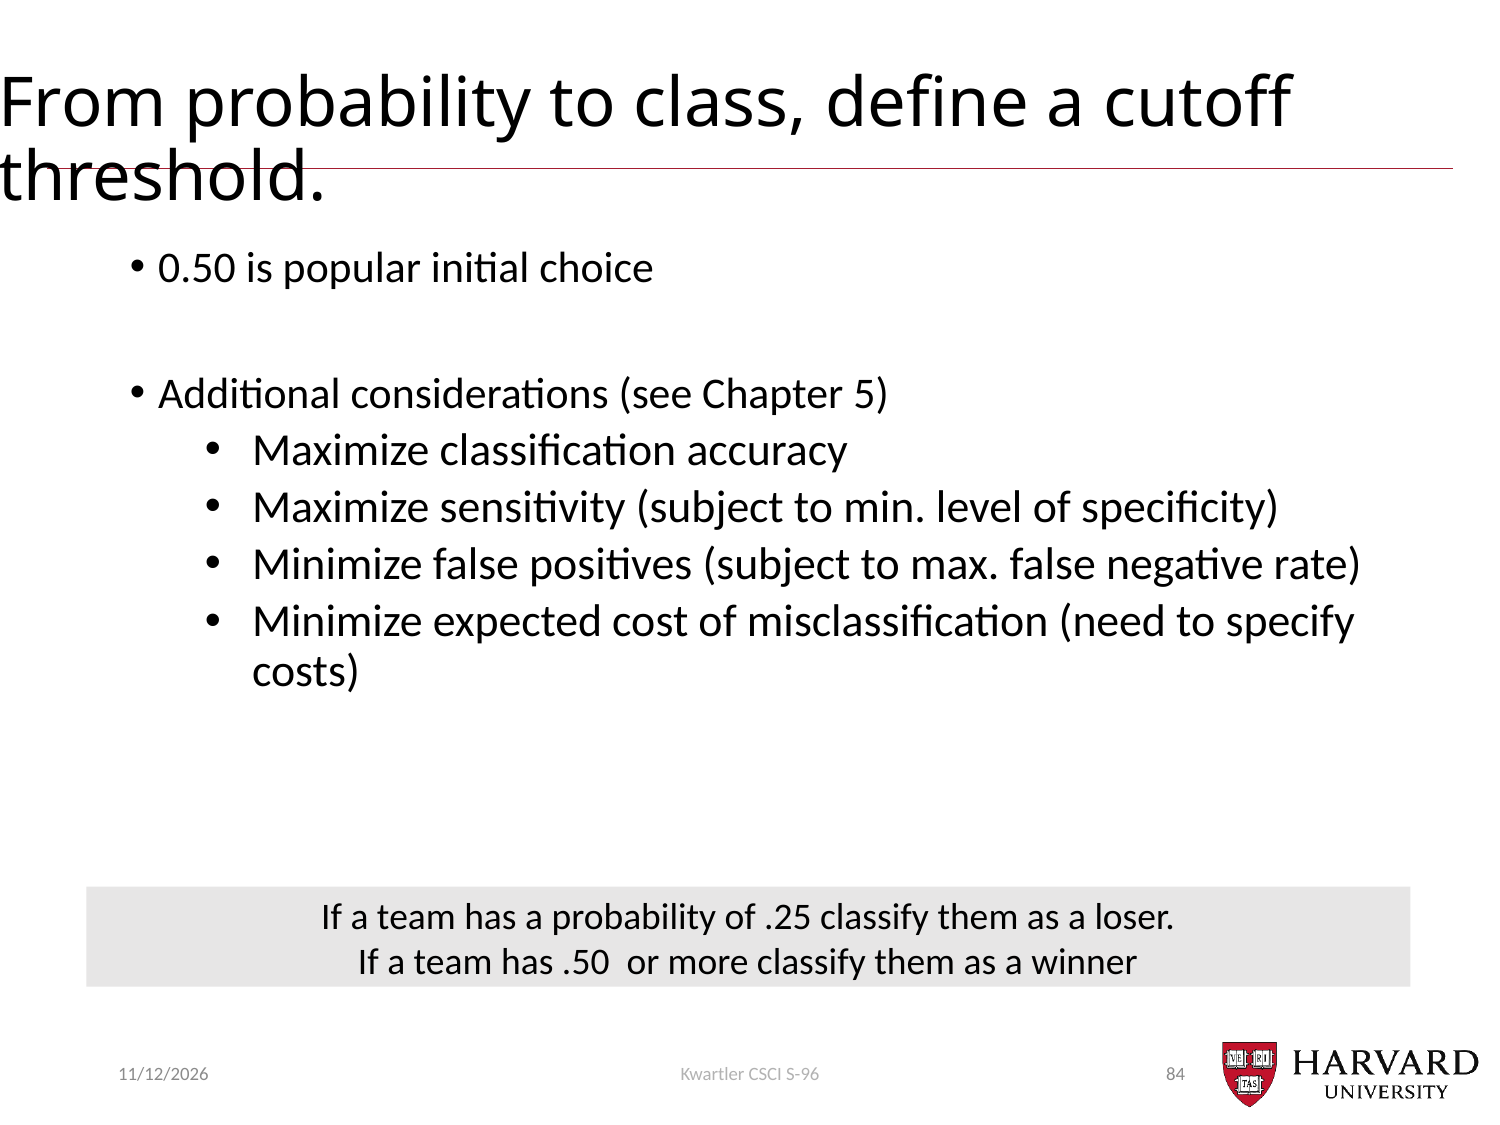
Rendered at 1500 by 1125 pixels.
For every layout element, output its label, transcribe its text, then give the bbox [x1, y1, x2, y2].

title From probability to class, define a cutoff threshold. [0, 59, 1500, 157]
text_box If a team has a probability of .25 classify them as a loser. If a team has .50 or more classify them as a winner [85, 886, 1411, 988]
footer Kwartler CSCI S-96 [496, 1042, 1004, 1103]
picture [1200, 1024, 1500, 1125]
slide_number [103, 1042, 441, 1103]
text_box 0.50 is popular initial choice Additional considerations (see Chapter 5) Maximize classification accuracy Maximize sensitivity (subject to min. level of specificity) Minimize false positives (subject to max. false negative rate) Minimize expected cost of misclassification (need to specify costs) [115, 237, 1391, 886]
slide_number 84 [1059, 1042, 1200, 1103]
